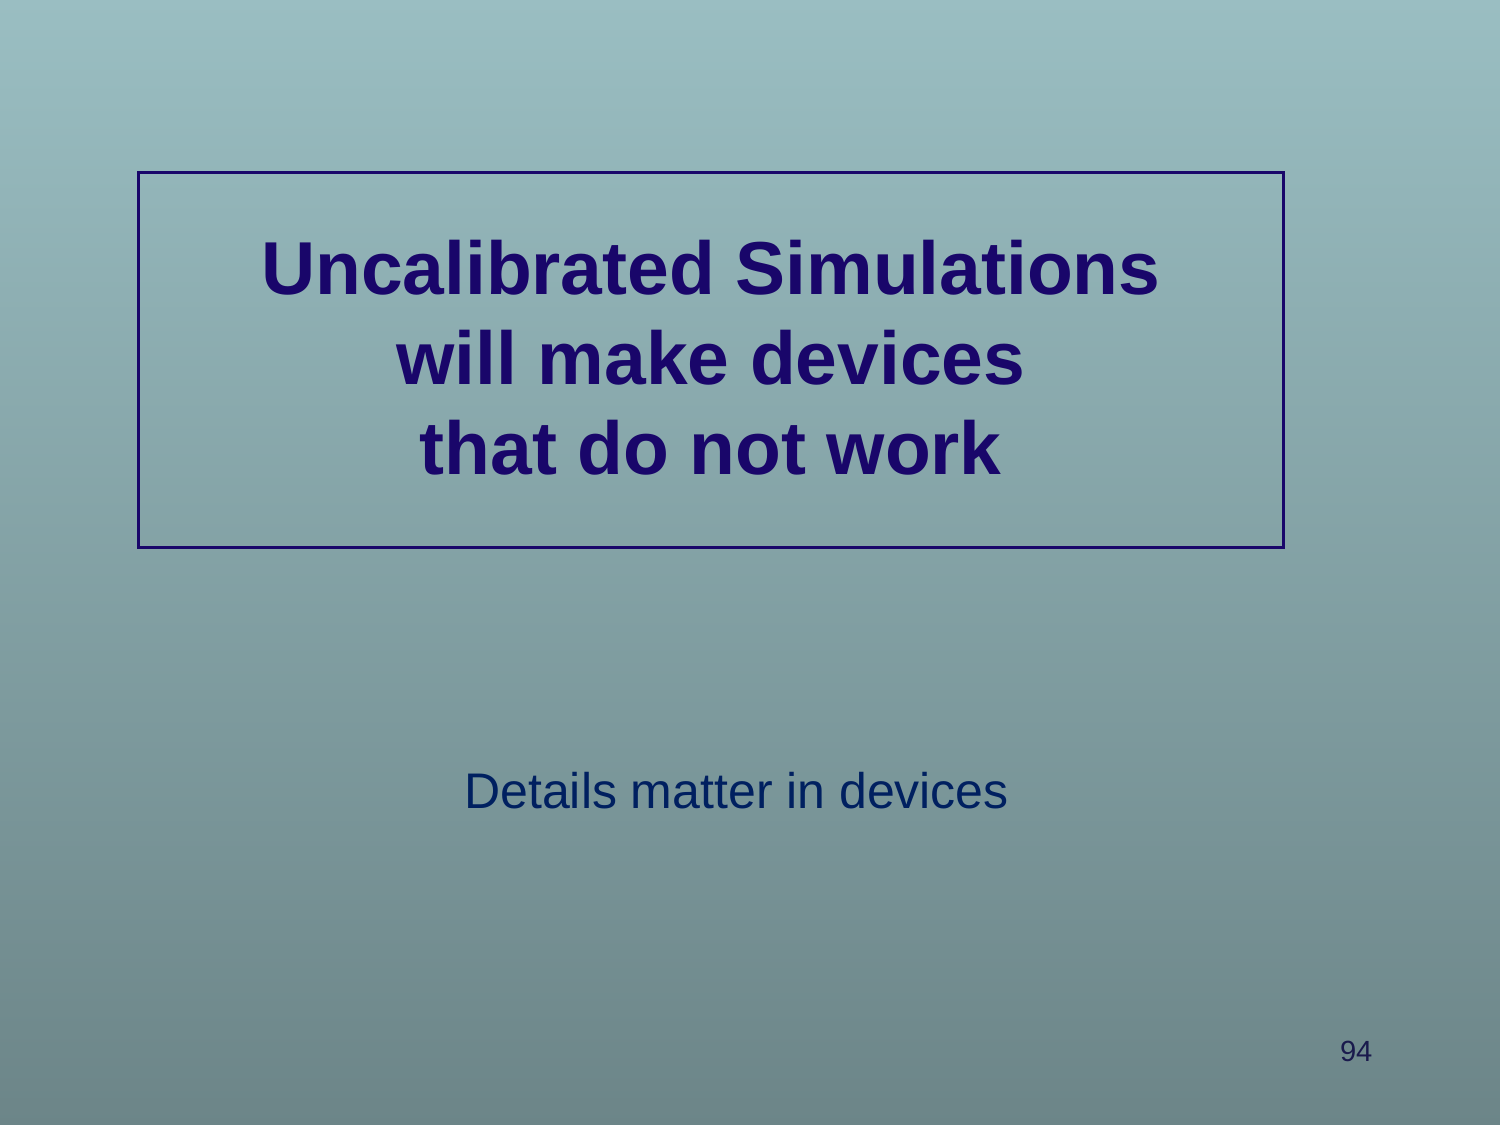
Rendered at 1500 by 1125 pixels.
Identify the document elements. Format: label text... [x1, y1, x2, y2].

text_box Details matter in devices [425, 751, 1049, 827]
text_box Uncalibrated Simulations will make devices that do not work [138, 172, 1284, 548]
slide_number 94 [1074, 1024, 1388, 1101]
